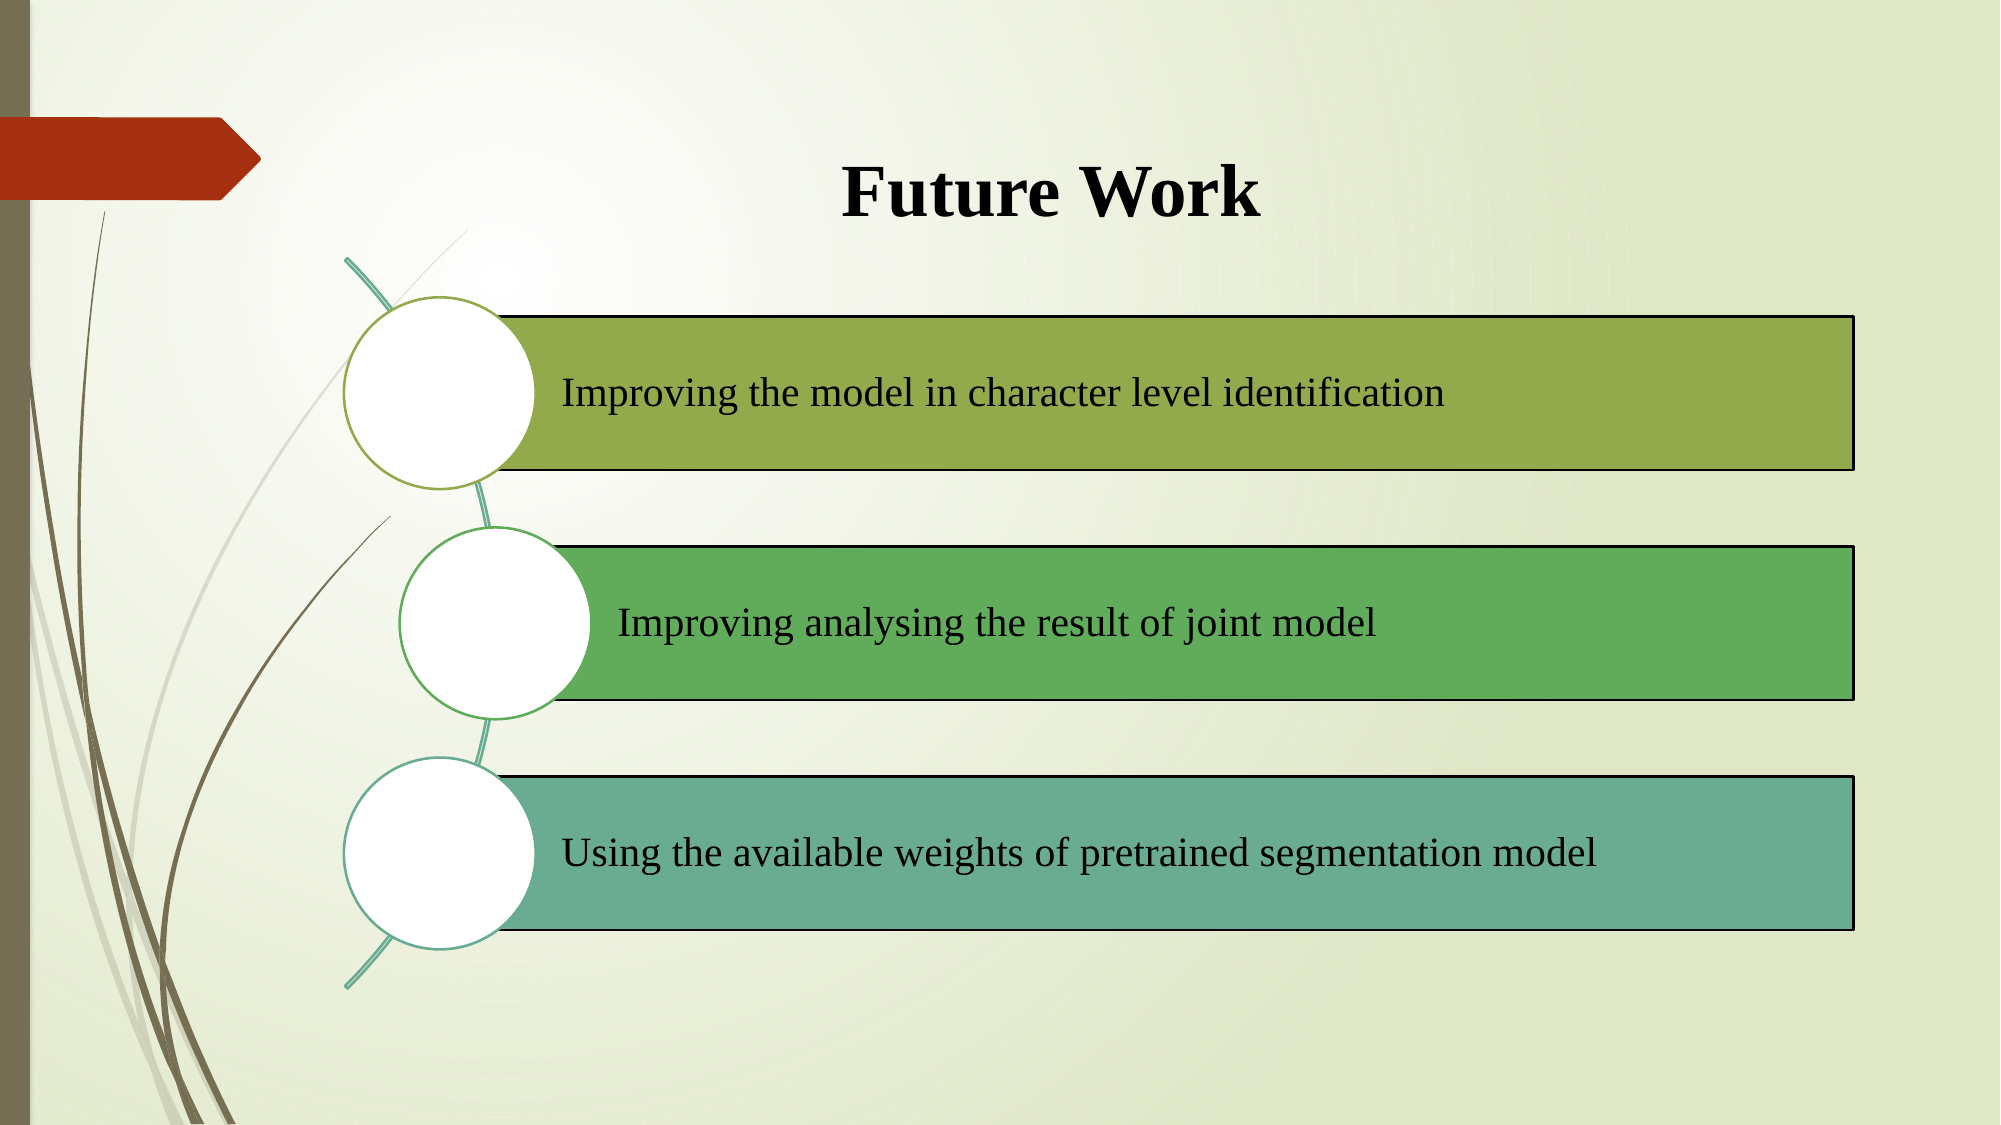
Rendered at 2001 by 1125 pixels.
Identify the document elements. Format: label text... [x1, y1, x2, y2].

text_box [332, 239, 1865, 1008]
text_box Future Work [805, 133, 1299, 238]
